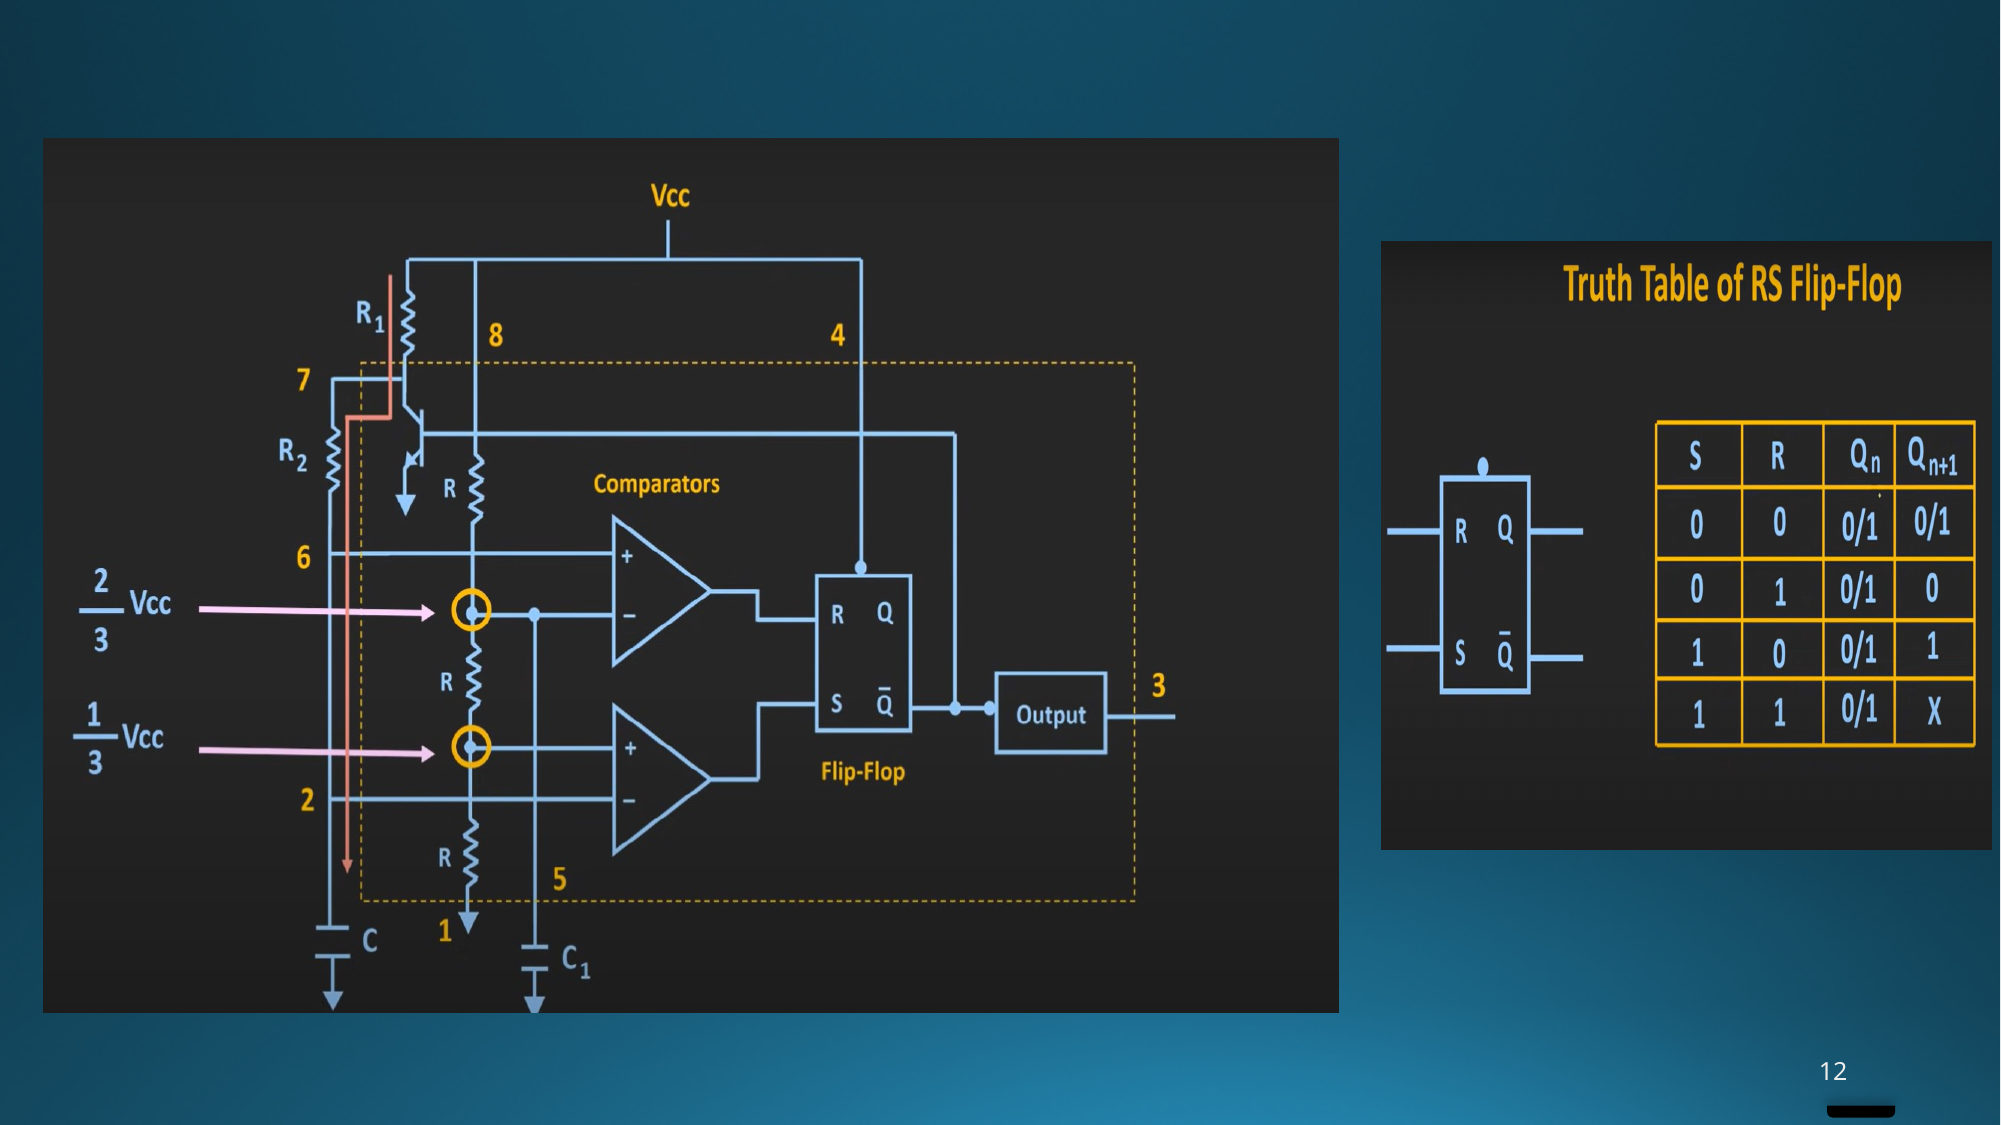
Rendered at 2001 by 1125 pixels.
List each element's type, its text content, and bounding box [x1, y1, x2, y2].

slide_number 12 [1412, 1042, 1863, 1103]
picture [0, 0, 2001, 1125]
